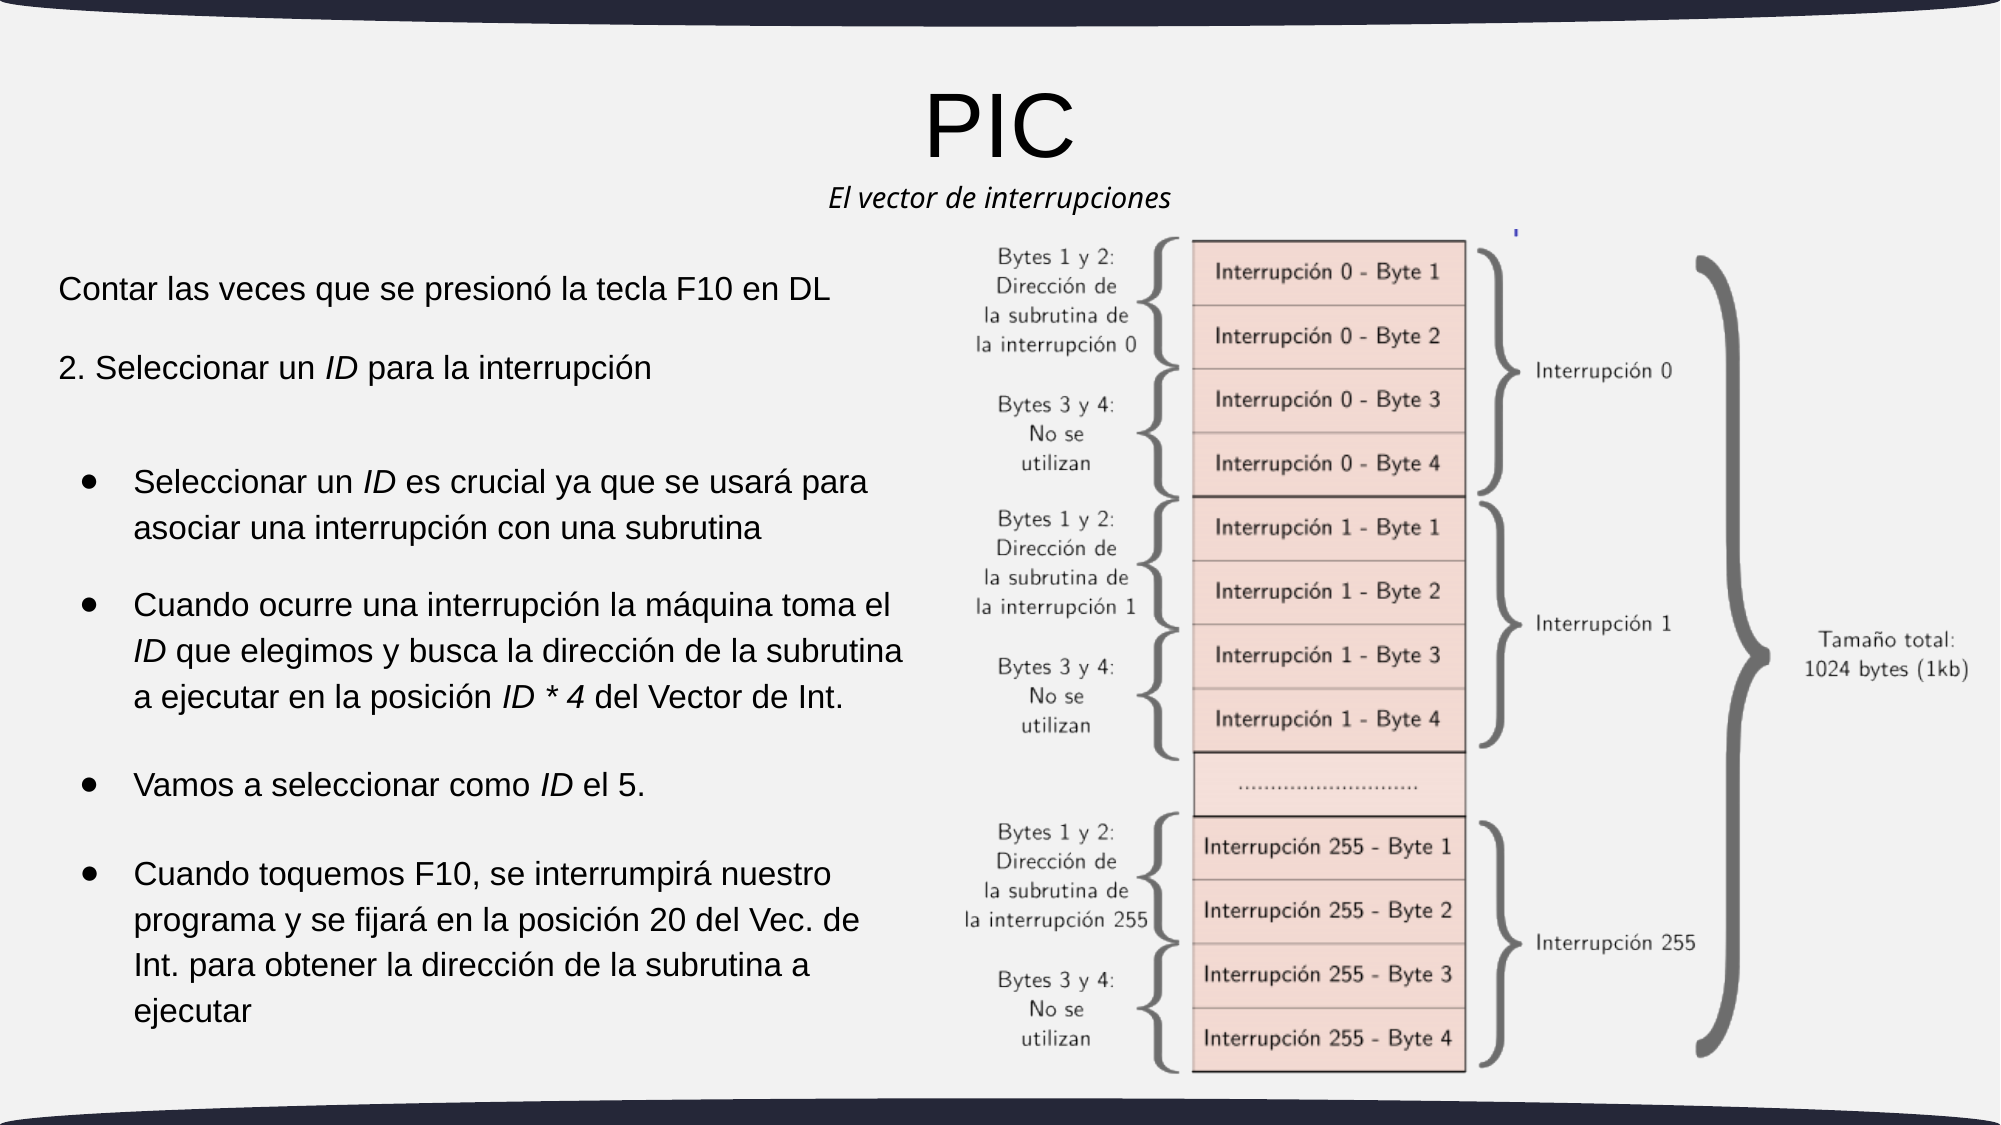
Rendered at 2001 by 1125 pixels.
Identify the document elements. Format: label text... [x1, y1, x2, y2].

title Seleccionar un ID es crucial ya que se usará para asociar una interrupción con una subrutina [43, 445, 938, 555]
title Vamos a seleccionar como ID el 5. [43, 745, 938, 815]
title 2. Seleccionar un ID para la interrupción [43, 327, 867, 406]
picture [960, 229, 1985, 1082]
title Contar las veces que se presionó la tecla F10 en DL [43, 242, 923, 327]
text_box El vector de interrupciones [659, 172, 1341, 223]
title Cuando ocurre una interrupción la máquina toma el ID que elegimos y busca la dirección de la subrutina a ejecutar en la posición ID * 4 del Vector de Int. [43, 557, 938, 734]
text_box Cuando toquemos F10, se interrumpirá nuestro programa y se fijará en la posición 20 del Vec. de Int. para obtener la dirección de la subrutina a ejecutar [43, 830, 909, 1042]
title PIC [698, 57, 1302, 172]
